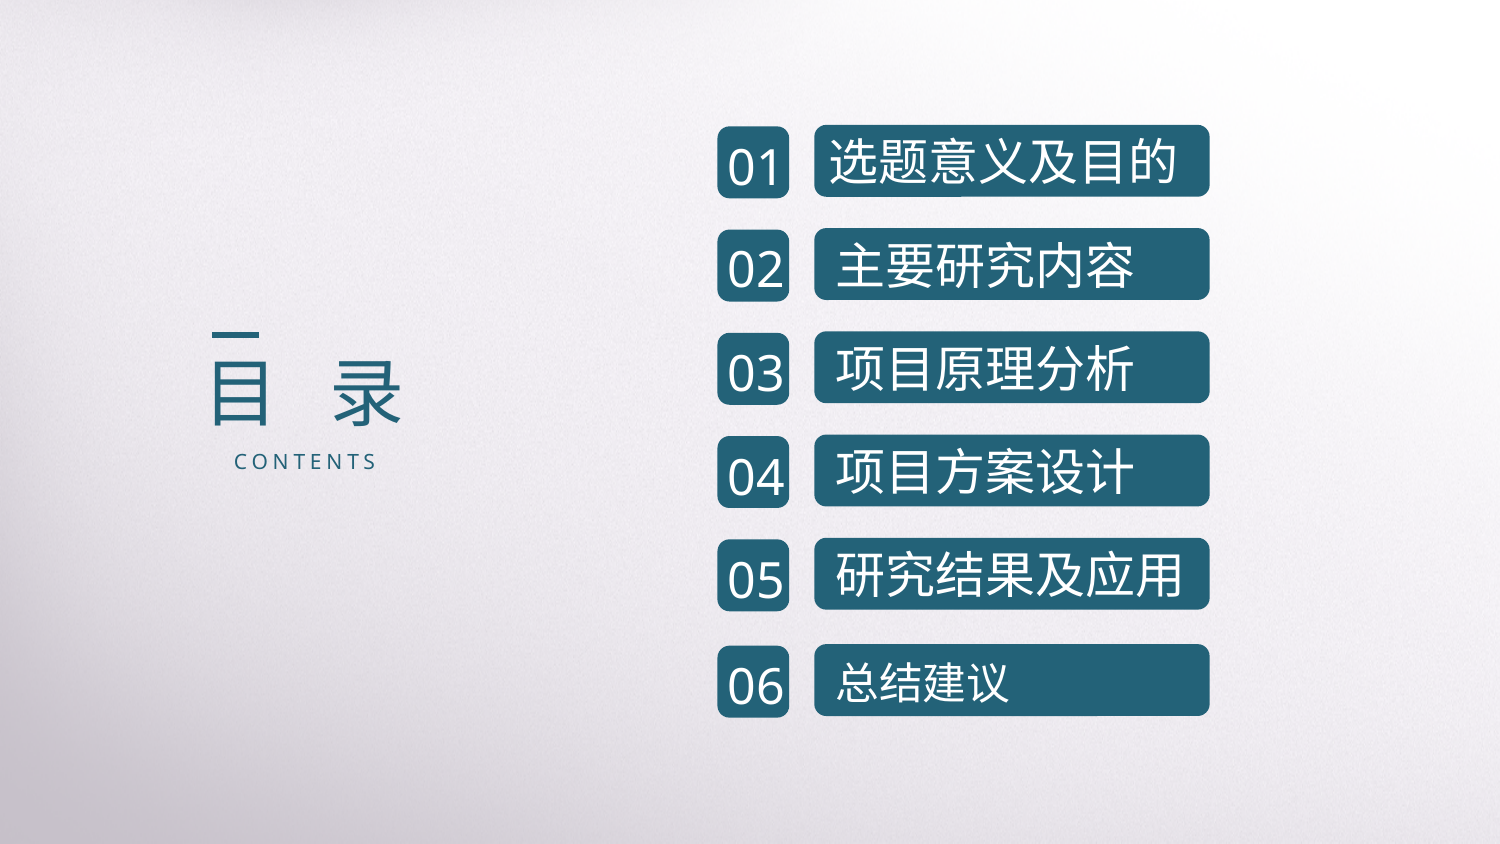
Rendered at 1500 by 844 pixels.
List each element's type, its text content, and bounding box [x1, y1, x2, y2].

text_box 总结建议 [820, 647, 1223, 716]
text_box 04 [712, 437, 803, 513]
text_box 01 [712, 127, 803, 203]
text_box 02 [712, 230, 815, 305]
text_box 选题意义及目的 [814, 123, 1217, 198]
text_box CONTENTS [189, 443, 421, 481]
text_box 项目原理分析 [820, 330, 1223, 405]
text_box 06 [712, 647, 803, 722]
text_box 05 [712, 540, 803, 616]
text_box 03 [712, 334, 803, 410]
text_box [813, 228, 820, 300]
text_box [813, 643, 1207, 716]
text_box [813, 331, 820, 403]
text_box 目 录 [189, 338, 440, 443]
text_box 项目方案设计 [820, 433, 1223, 508]
text_box [813, 435, 820, 506]
picture [0, 0, 1500, 844]
text_box [813, 538, 820, 610]
text_box 研究结果及应用 [820, 536, 1223, 612]
text_box 主要研究内容 [820, 226, 1223, 302]
